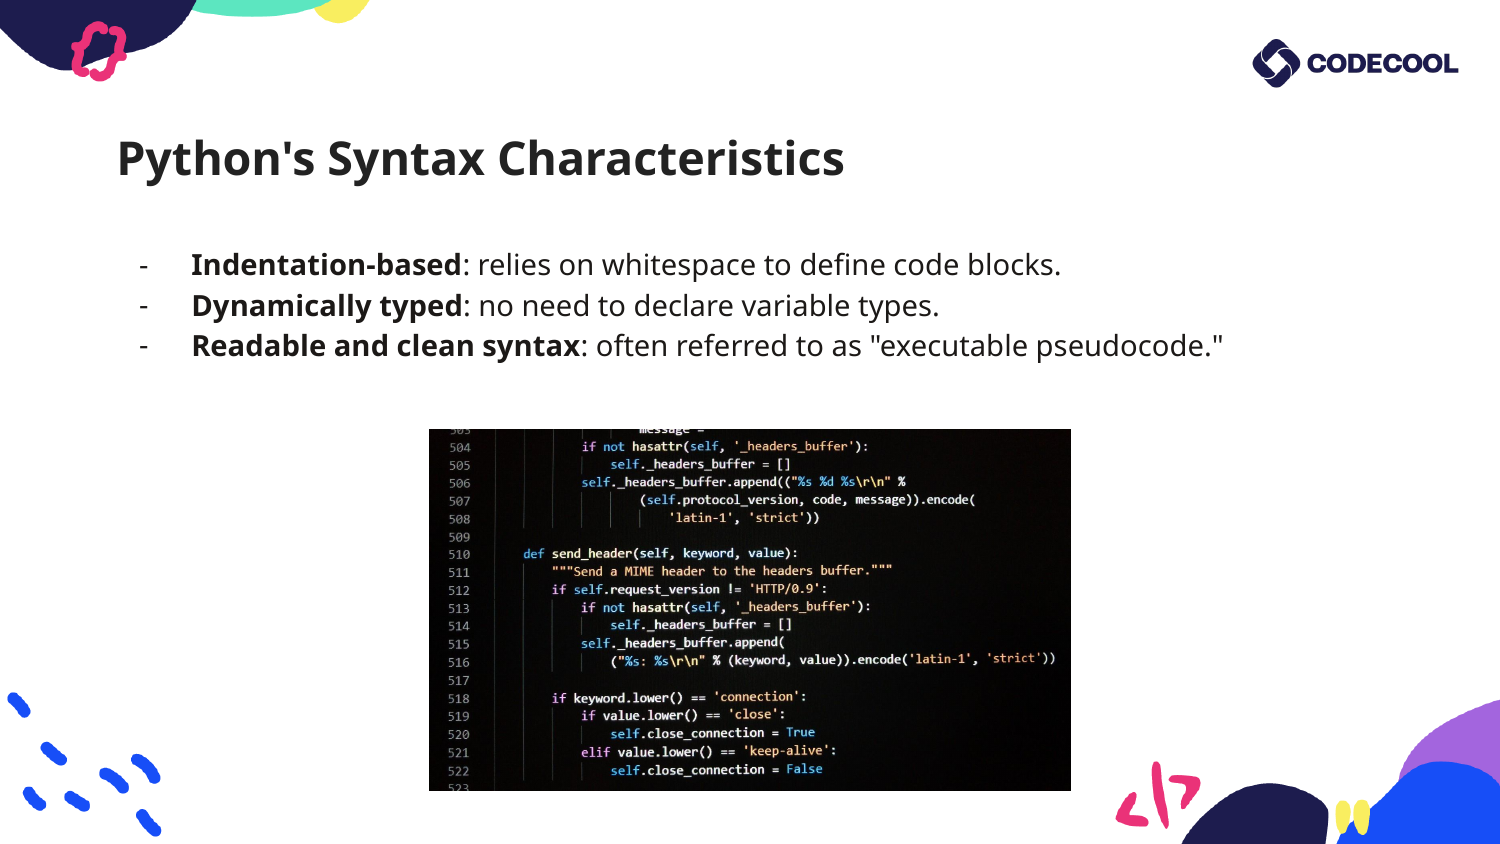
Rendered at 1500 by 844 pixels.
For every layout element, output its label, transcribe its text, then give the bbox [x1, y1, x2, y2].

list Indentation-based: relies on whitespace to define code blocks. Dynamically typed: no need to declare variable types. Readable and clean syntax: often referred to as "executable pseudocode." [101, 226, 1419, 588]
title Python's Syntax Characteristics [101, 110, 1499, 205]
picture [0, 0, 1500, 844]
